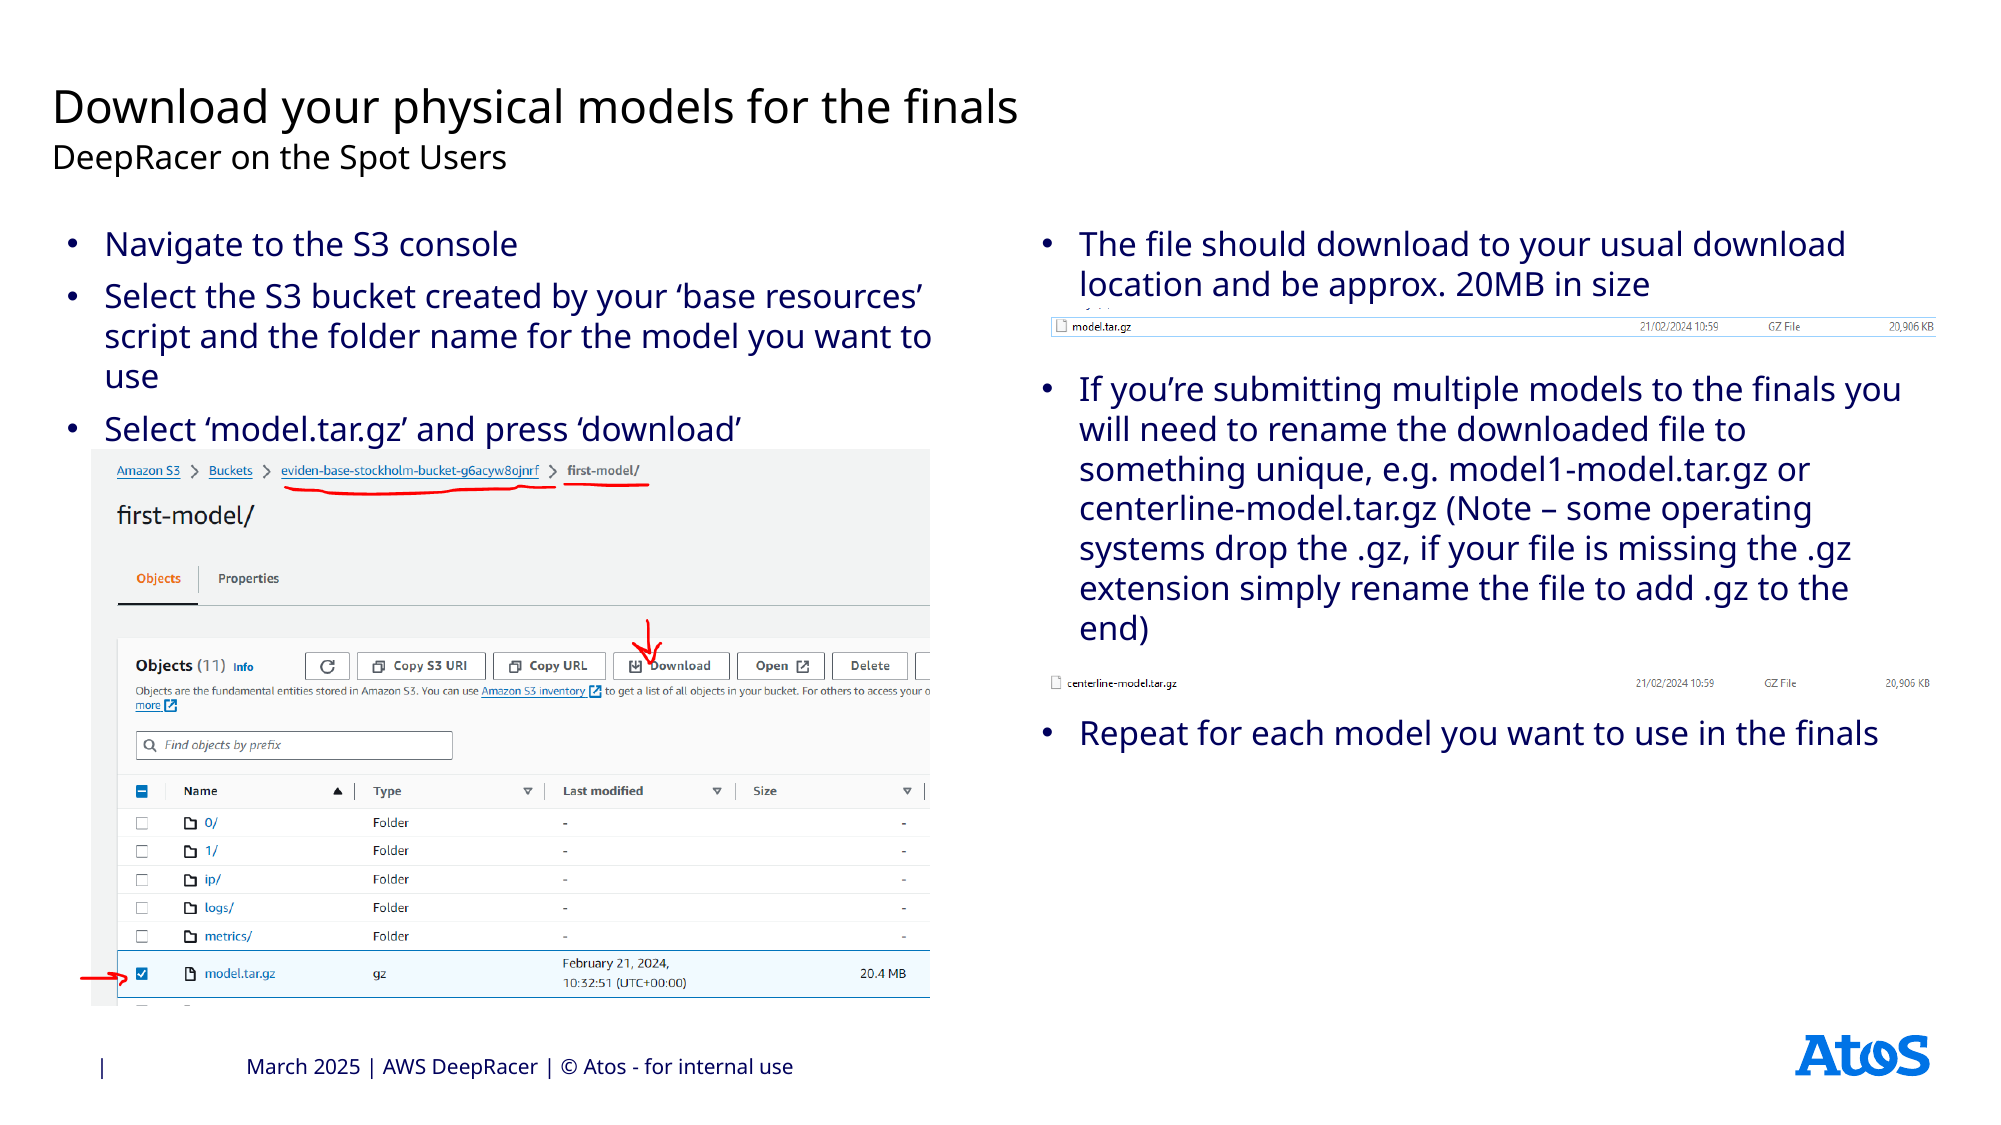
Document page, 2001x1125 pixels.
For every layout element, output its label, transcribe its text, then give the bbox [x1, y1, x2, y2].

list Navigate to the S3 console Select the S3 bucket created by your ‘base resources’ script and the folder name for the model you want to use Select ‘model.tar.gz’ and press ‘download’ [51, 215, 962, 977]
list The file should download to your usual download location and be approx. 20MB in size If you’re submitting multiple models to the finals you will need to rename the downloaded file to something unique, e.g. model1-model.tar.gz or centerline-model.tar.gz (Note – some operating systems drop the .gz, if your file is missing the .gz extension simply rename the file to add .gz to the end) Repeat for each model you want to use in the finals [1026, 215, 1936, 977]
picture [1044, 308, 1936, 342]
title Download your physical models for the finals [51, 77, 1936, 134]
picture [79, 449, 930, 1006]
list DeepRacer on the Spot Users [51, 136, 1936, 192]
picture [1044, 668, 1936, 697]
